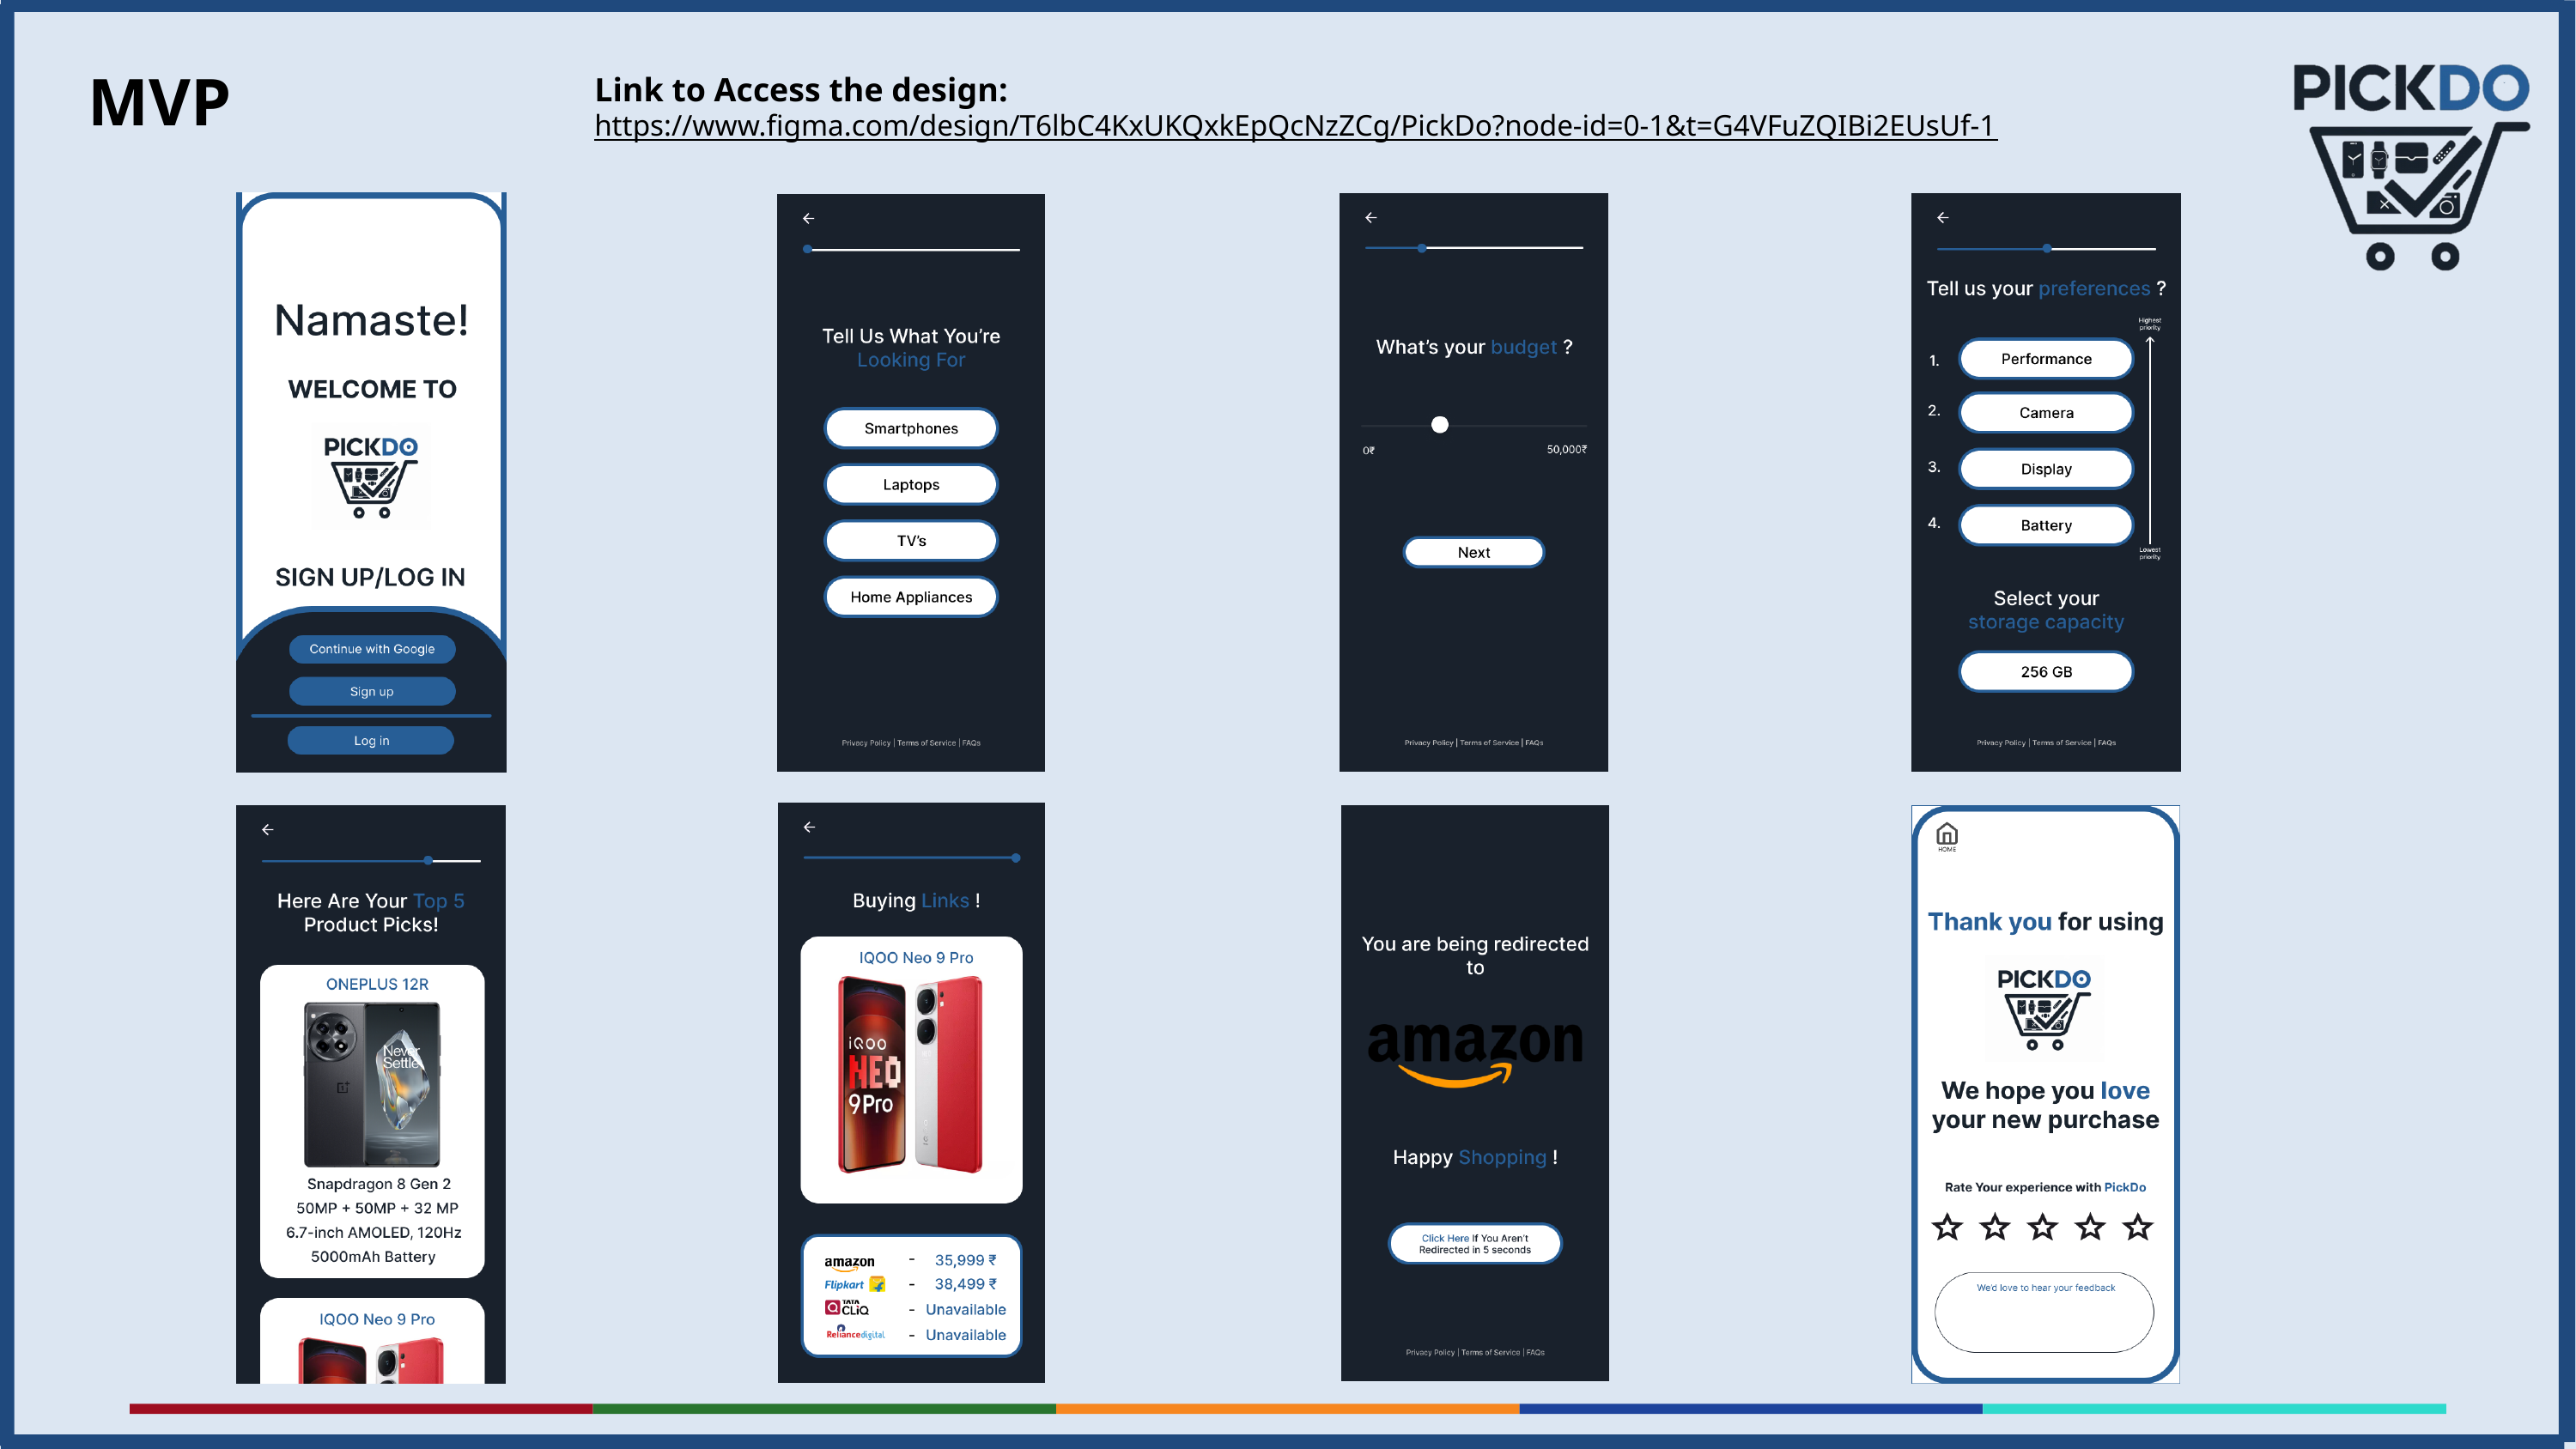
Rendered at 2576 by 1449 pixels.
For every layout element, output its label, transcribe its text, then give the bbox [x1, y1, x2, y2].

picture [1911, 193, 2182, 772]
title MVP [75, 53, 264, 146]
text_box [0, 3, 16, 1447]
picture [1911, 805, 2180, 1385]
text_box [2557, 0, 2576, 1444]
picture [1340, 804, 1609, 1381]
text_box [0, 0, 2557, 14]
text_box Link to Access the design: https://www.figma.com/design/T6lbC4KxUKQxkEpQcNzZCg/PickDo?node-id=0-1&t=G4VFuZQIBi2EUsUf-1 [581, 52, 2098, 163]
text_box [0, 1433, 2567, 1449]
picture [235, 805, 507, 1384]
picture [1340, 193, 1608, 772]
picture [2259, 11, 2562, 314]
picture [776, 193, 1045, 773]
picture [235, 192, 507, 773]
picture [777, 802, 1045, 1383]
